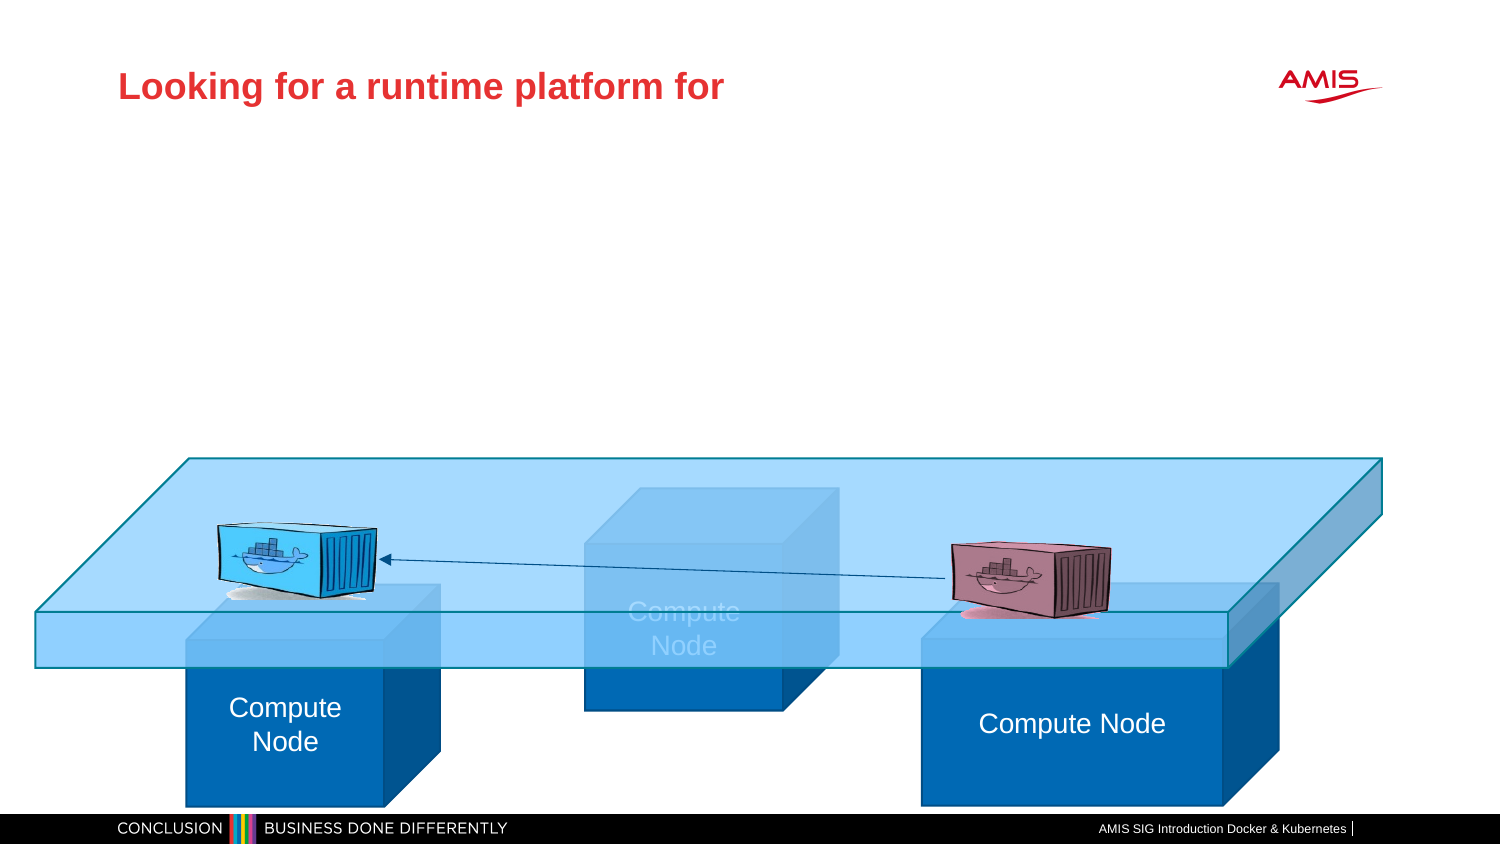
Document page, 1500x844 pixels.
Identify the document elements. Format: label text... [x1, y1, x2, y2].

picture [944, 538, 1113, 619]
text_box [378, 559, 945, 579]
text_box [34, 457, 1383, 669]
picture [239, 814, 1500, 844]
picture [211, 519, 379, 600]
title Looking for a runtime platform for [118, 47, 1205, 130]
text_box pod [40, 460, 1377, 610]
picture [1205, 58, 1388, 106]
picture [0, 814, 236, 844]
text_box Compute Node [920, 619, 1280, 807]
footer AMIS SIG Introduction Docker & Kubernetes [814, 820, 1347, 839]
text_box Compute Node [185, 669, 441, 808]
text_box Compute Node [584, 669, 826, 712]
